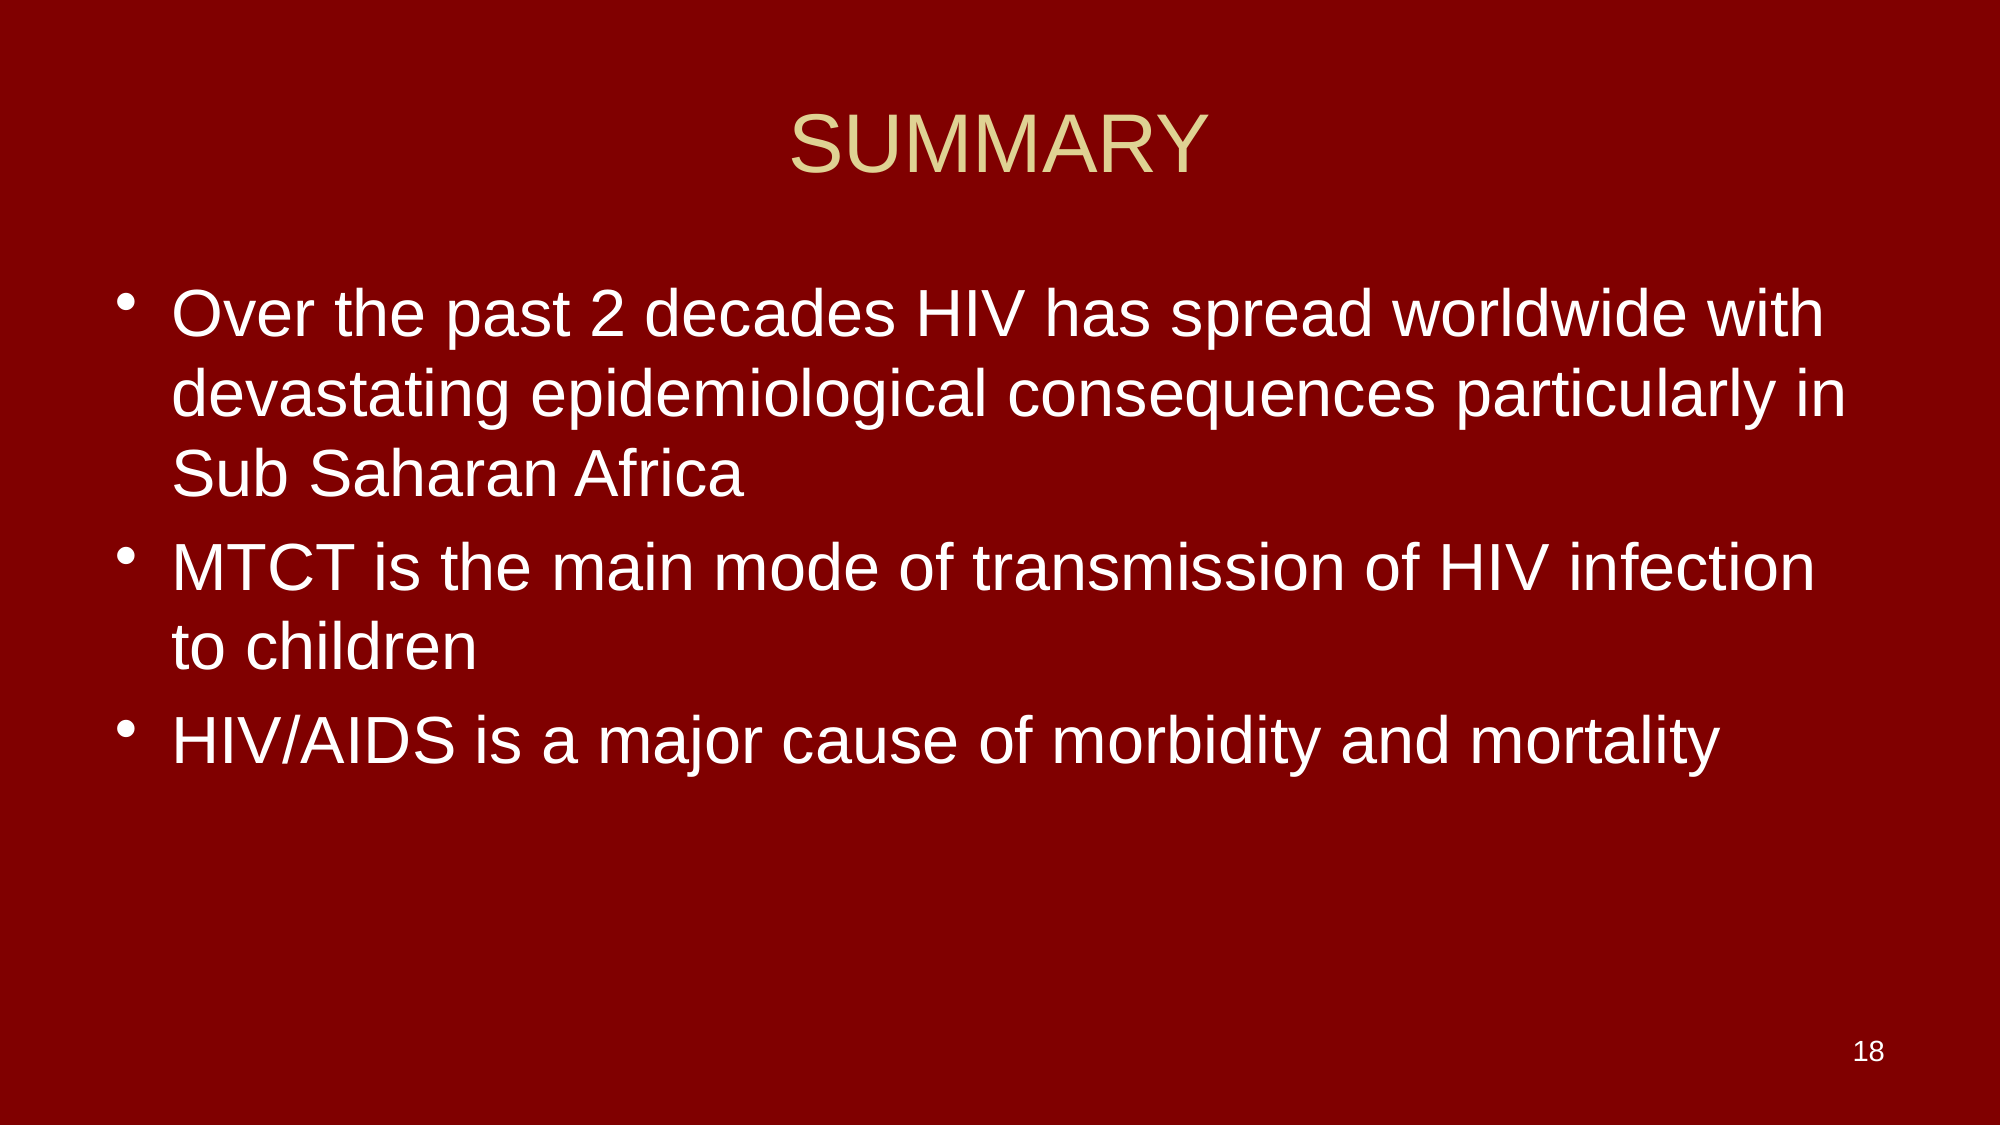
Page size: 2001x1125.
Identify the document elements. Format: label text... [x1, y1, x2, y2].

list Over the past 2 decades HIV has spread worldwide with devastating epidemiological consequences particularly in Sub Saharan Africa MTCT is the main mode of transmission of HIV infection to children HIV/AIDS is a major cause of morbidity and mortality [99, 262, 1900, 1005]
slide_number 18 [1433, 1024, 1900, 1103]
title SUMMARY [99, 45, 1900, 233]
